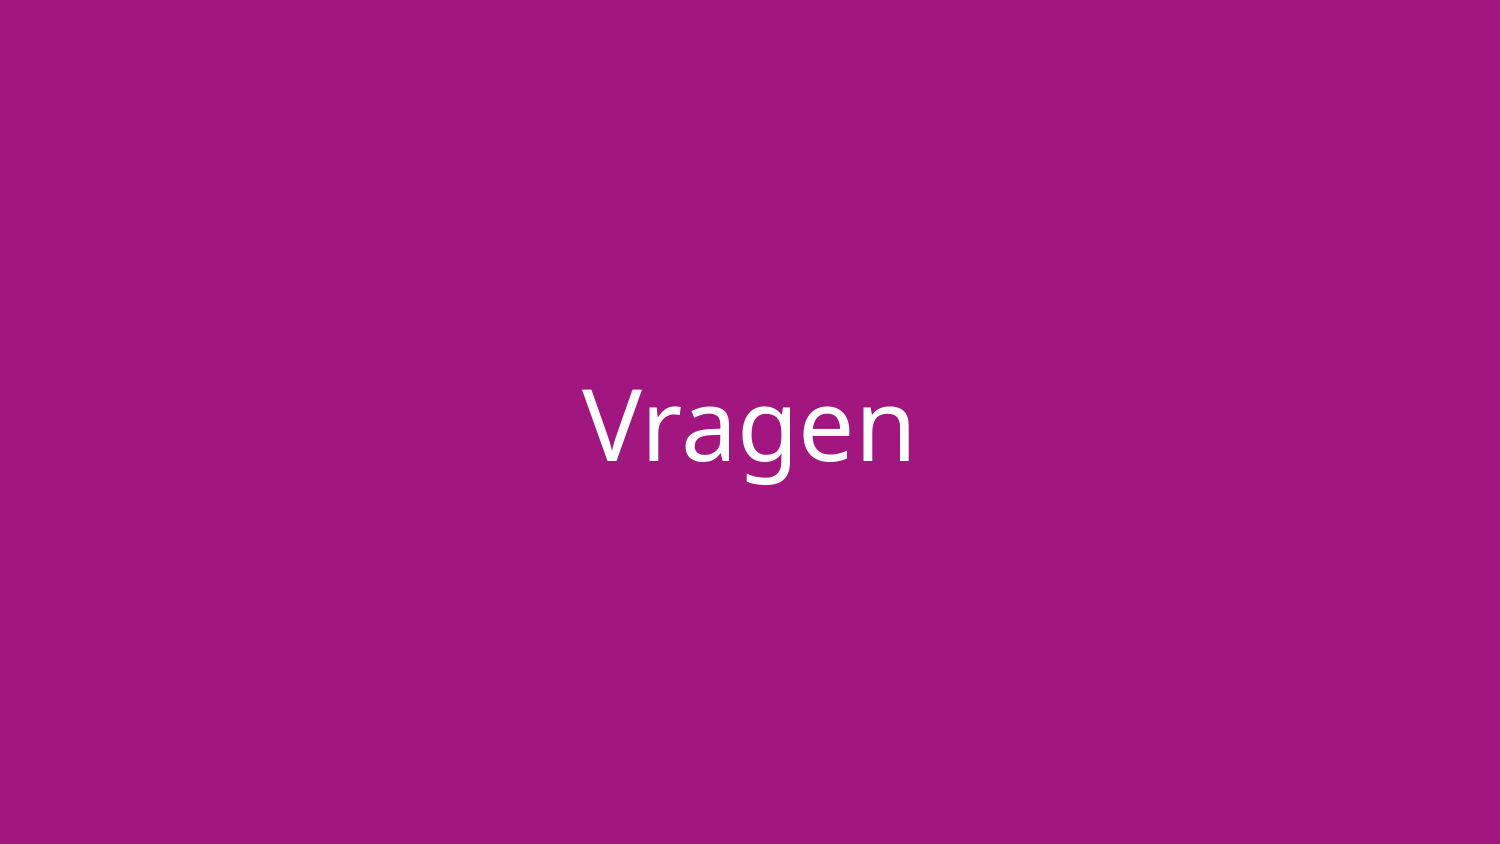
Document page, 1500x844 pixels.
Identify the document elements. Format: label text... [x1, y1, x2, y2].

text_box Vragen [0, 316, 1500, 528]
